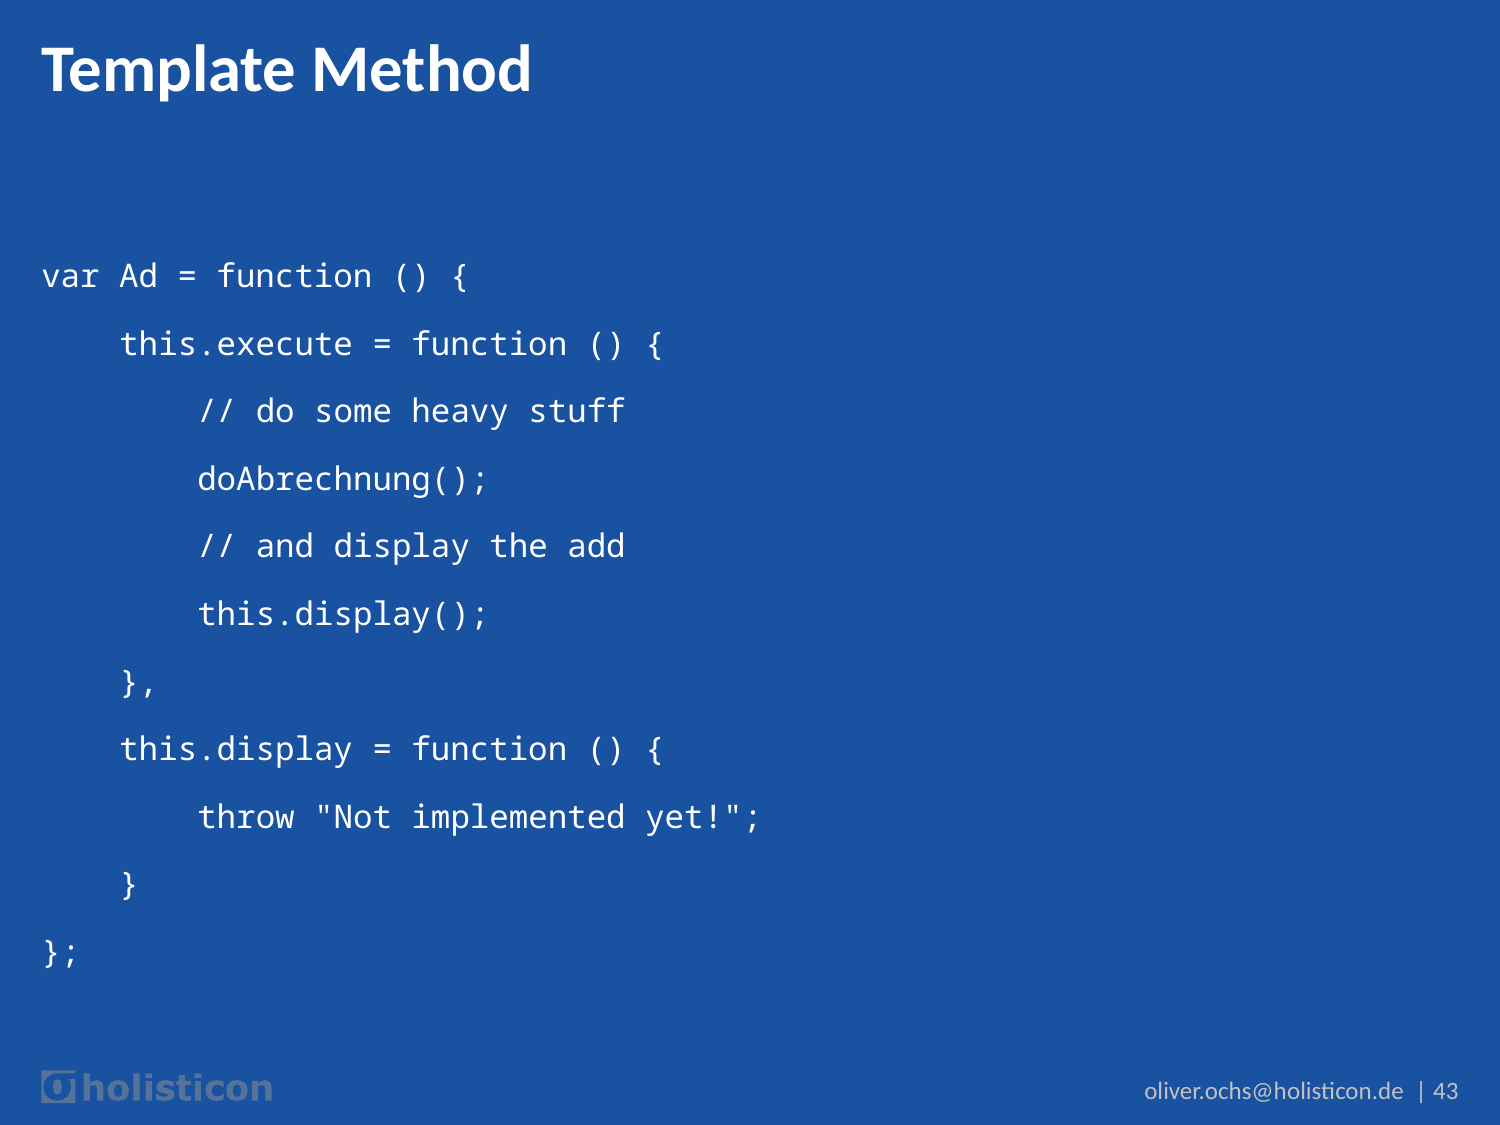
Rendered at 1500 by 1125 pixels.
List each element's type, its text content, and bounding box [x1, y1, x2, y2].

list var Ad = function () { this.execute = function () { // do some heavy stuff doAbrechnung(); // and display the add this.display(); }, this.display = function () { throw "Not implemented yet!"; } }; [41, 255, 1436, 973]
title Template Method [41, 24, 1436, 188]
